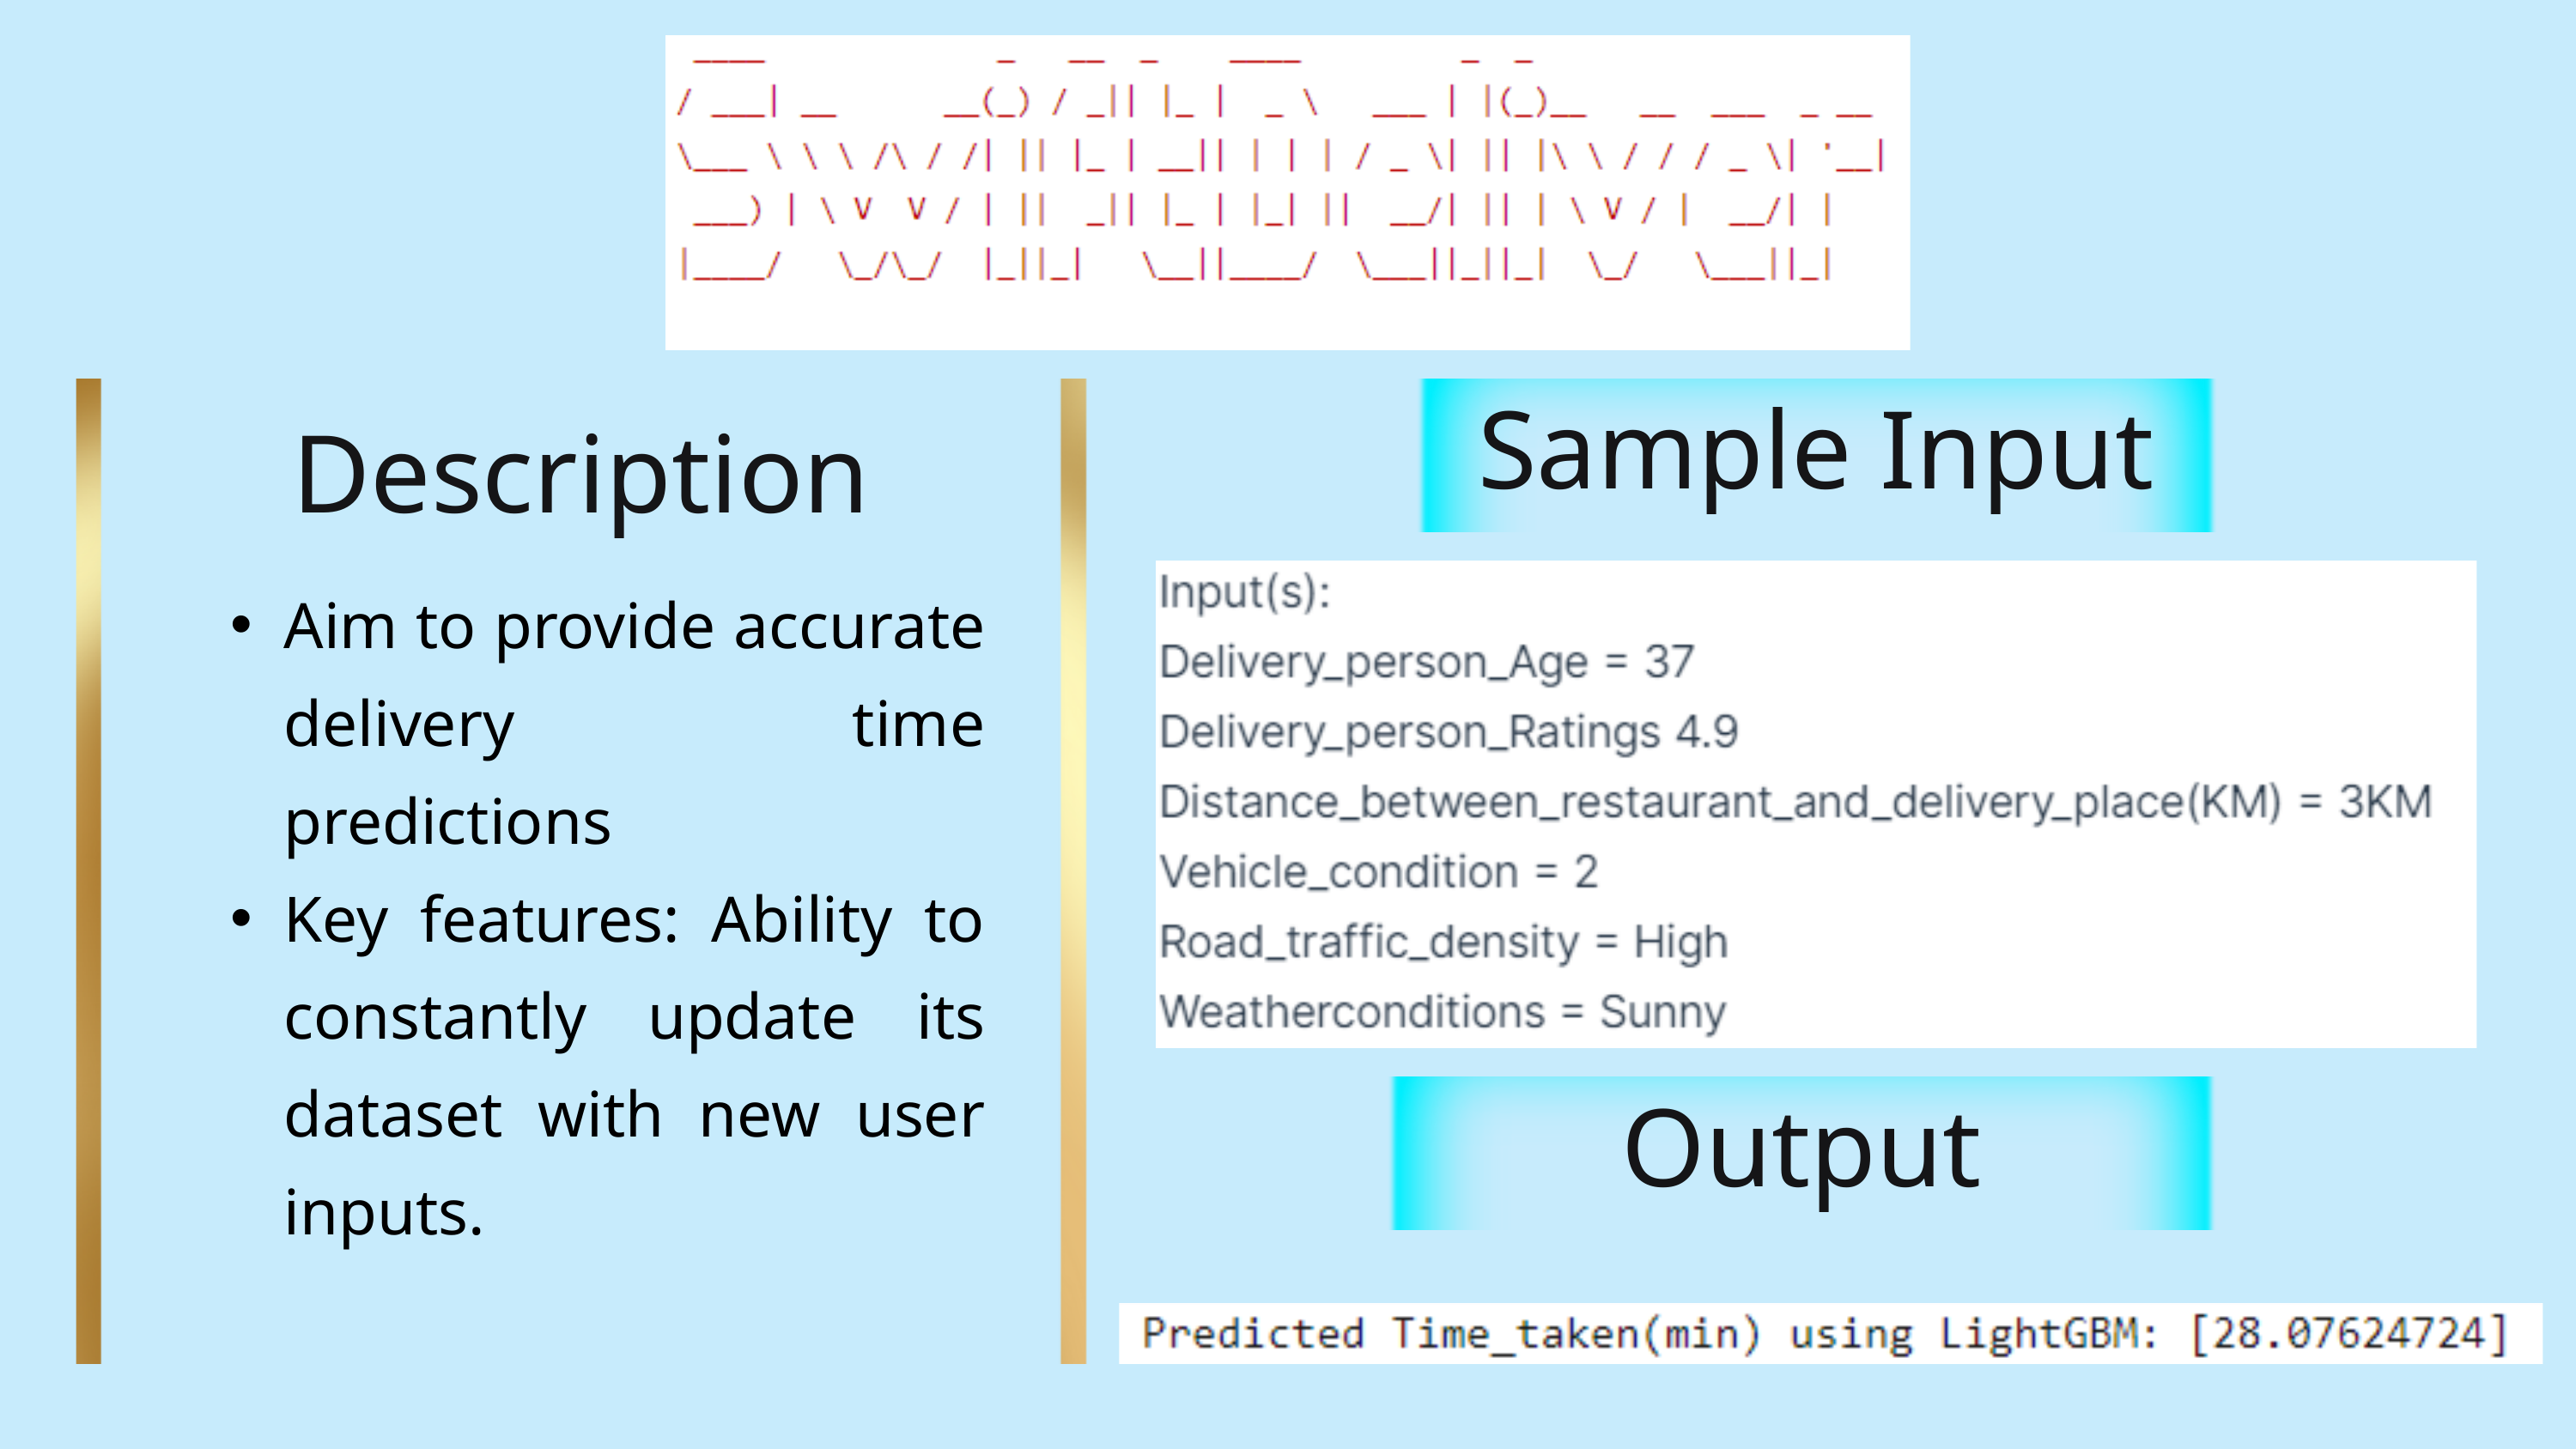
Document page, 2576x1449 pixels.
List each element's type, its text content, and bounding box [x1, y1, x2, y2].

text_box [1416, 379, 2217, 532]
text_box Output [1417, 1058, 2187, 1209]
text_box [665, 35, 1911, 350]
text_box Sample Input [1444, 360, 2188, 511]
text_box [1119, 1303, 2543, 1364]
text_box Description [210, 384, 953, 535]
text_box [1387, 1076, 2217, 1230]
text_box Aim to provide accurate delivery time predictions Key features: Ability to constantly update its dataset with new user inputs. [177, 563, 986, 1247]
text_box [76, 379, 1087, 1364]
text_box [1156, 561, 2477, 1048]
